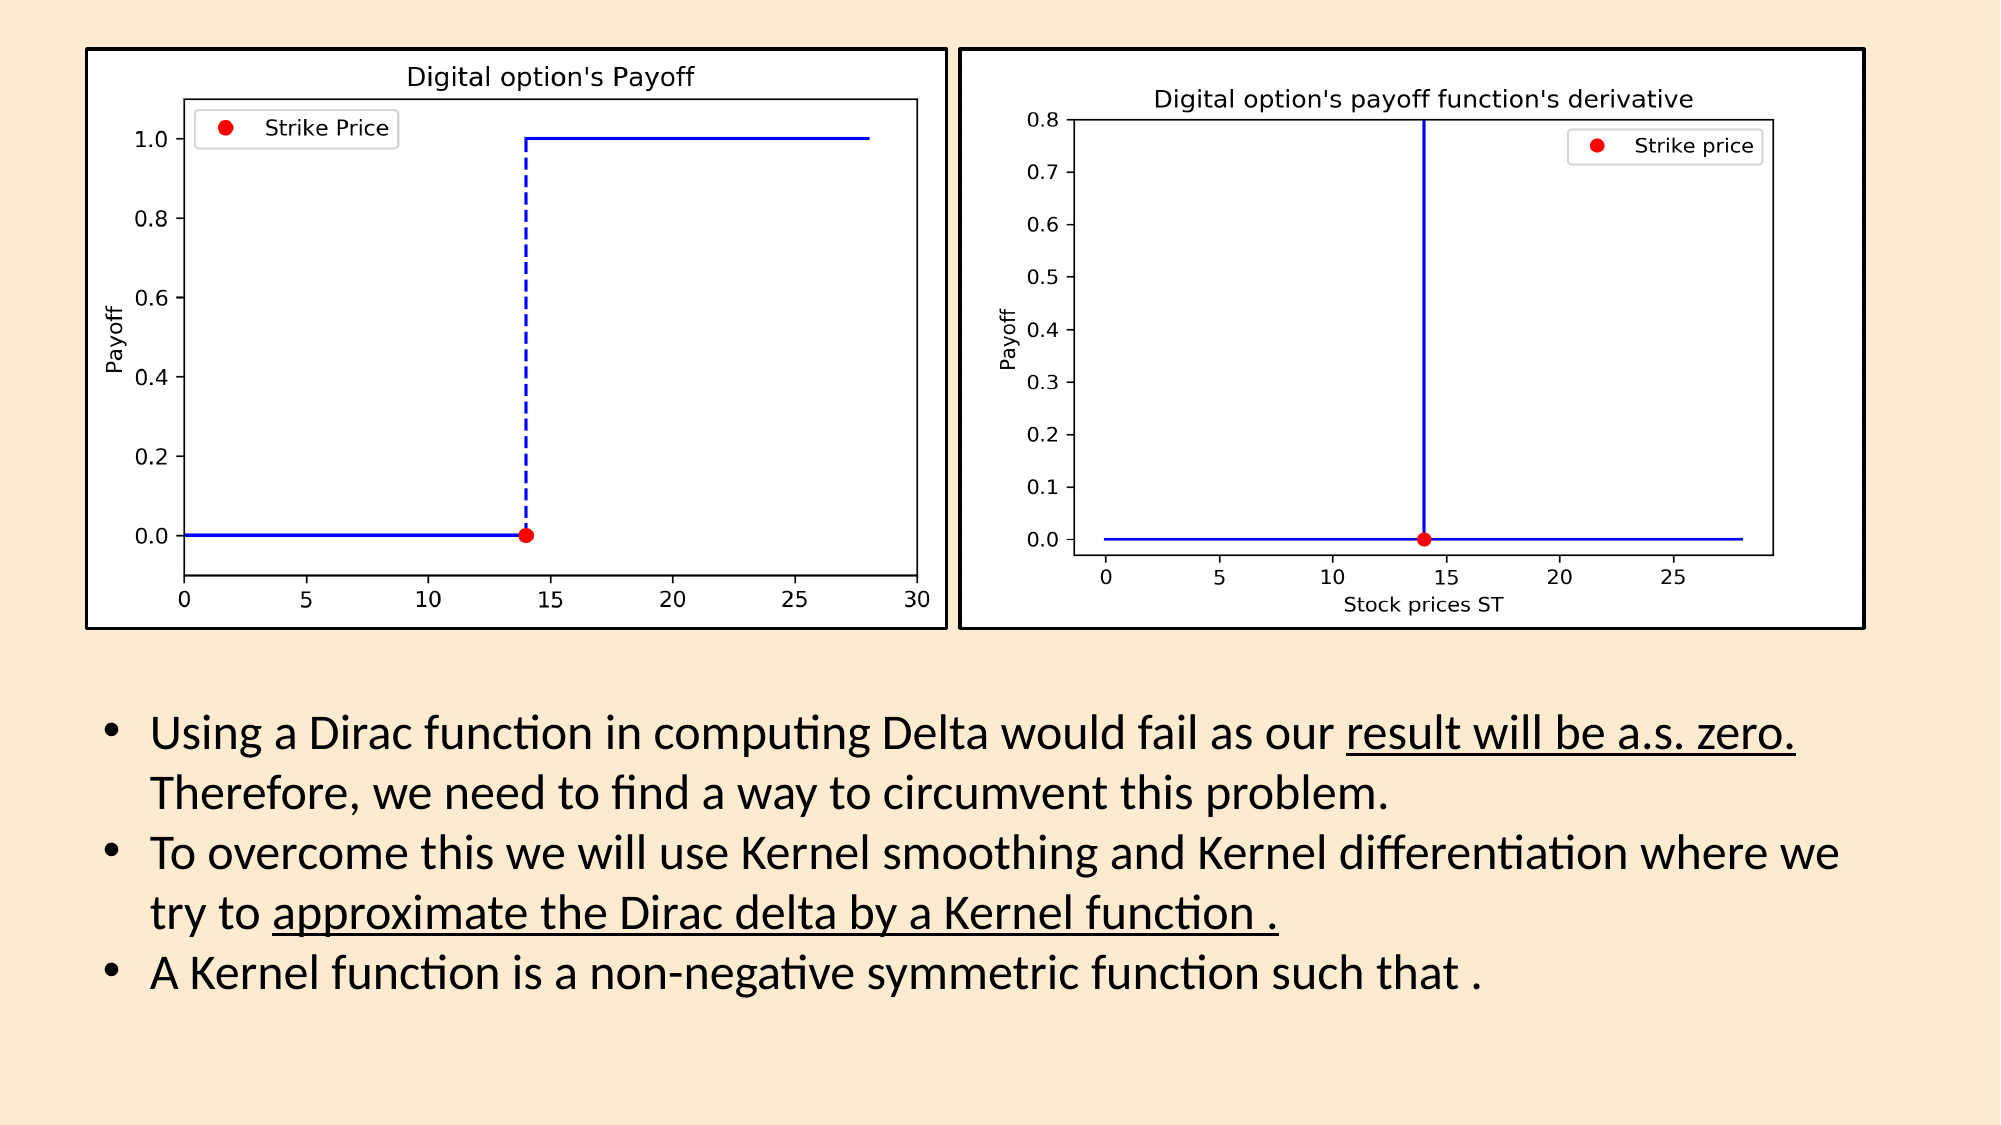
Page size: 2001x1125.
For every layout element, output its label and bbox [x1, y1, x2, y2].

picture [961, 50, 1863, 627]
text_box [330, 808, 1133, 870]
picture [88, 50, 946, 627]
